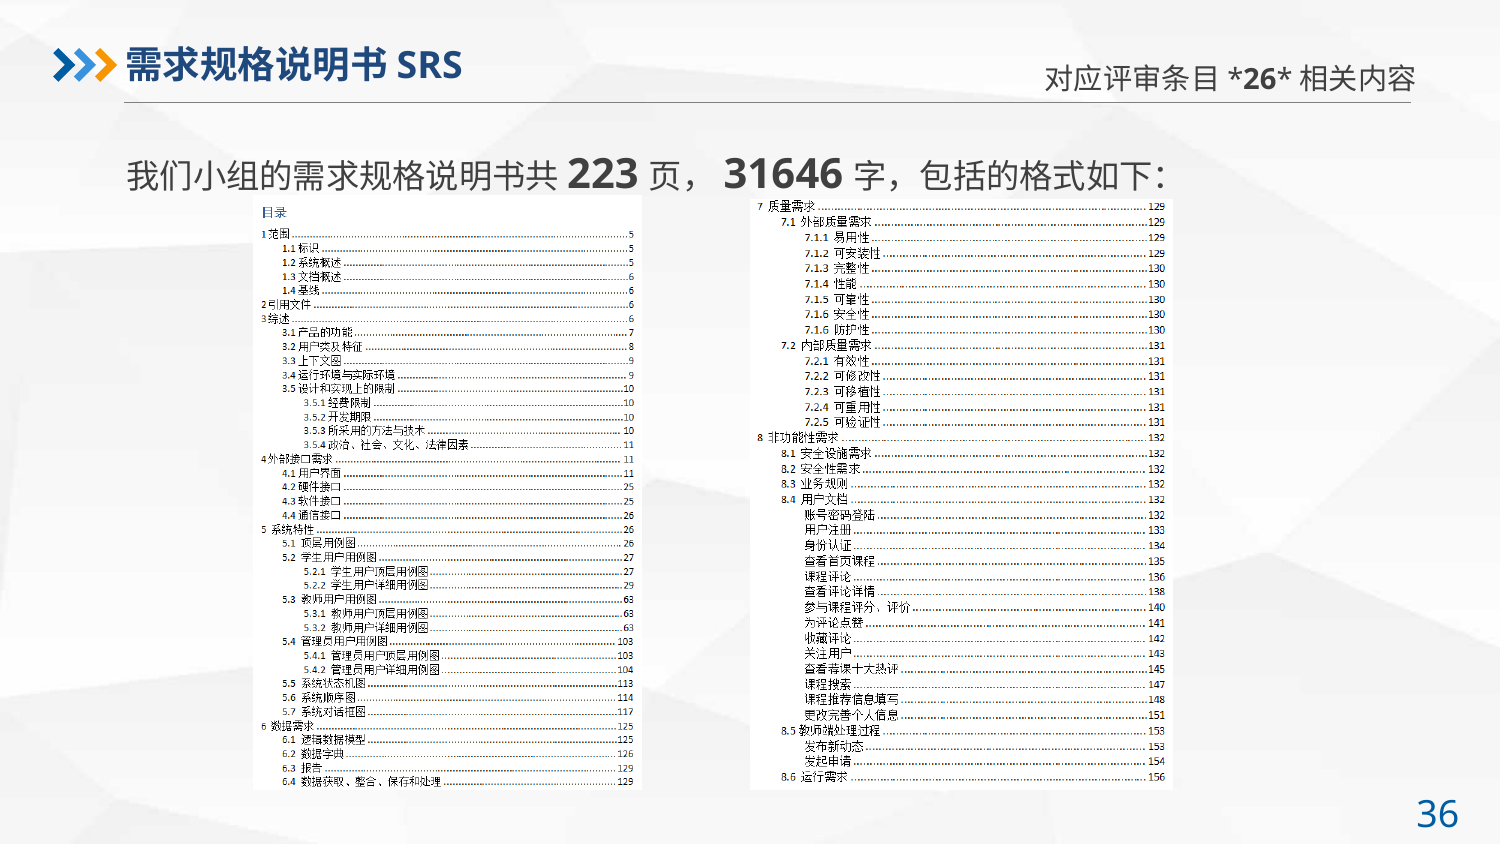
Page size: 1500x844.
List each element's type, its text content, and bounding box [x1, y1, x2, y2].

text_box 对应评审条目*26*相关内容 [1029, 35, 1437, 103]
text_box 我们小组的需求规格说明书共223页，31646字，包括的格式如下： [112, 114, 1388, 205]
picture [0, 0, 1500, 844]
text_box 需求规格说明书SRS [110, 32, 478, 95]
